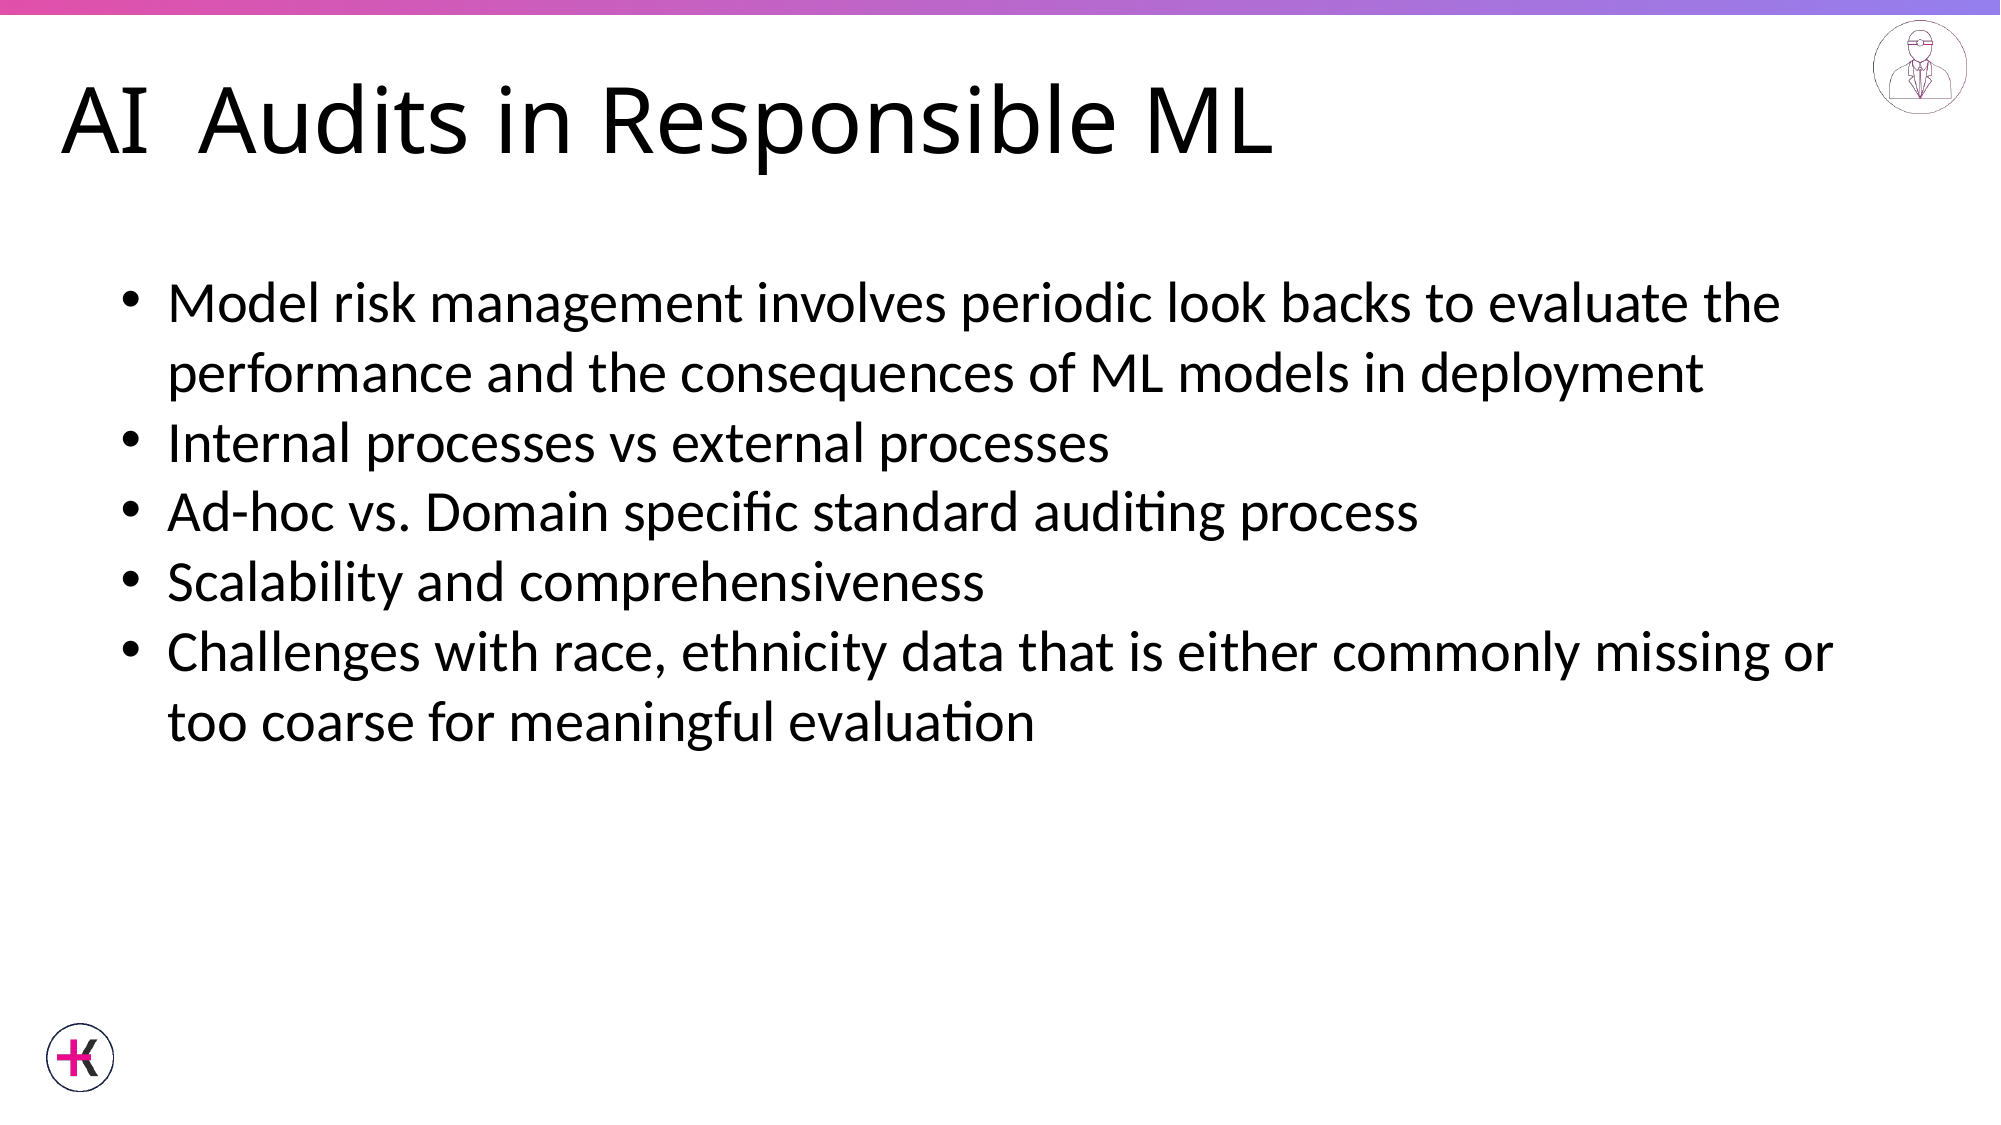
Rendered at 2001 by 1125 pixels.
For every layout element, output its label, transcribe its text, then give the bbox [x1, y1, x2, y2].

title AI Audits in Responsible ML [46, 15, 1772, 233]
text_box Model risk management involves periodic look backs to evaluate the performance and the consequences of ML models in deployment Internal processes vs external processes Ad-hoc vs. Domain specific standard auditing process Scalability and comprehensiveness Challenges with race, ethnicity data that is either commonly missing or too coarse for meaningful evaluation [105, 256, 1874, 801]
picture [46, 1023, 114, 1092]
picture [1873, 20, 1967, 114]
picture [0, 0, 2000, 15]
